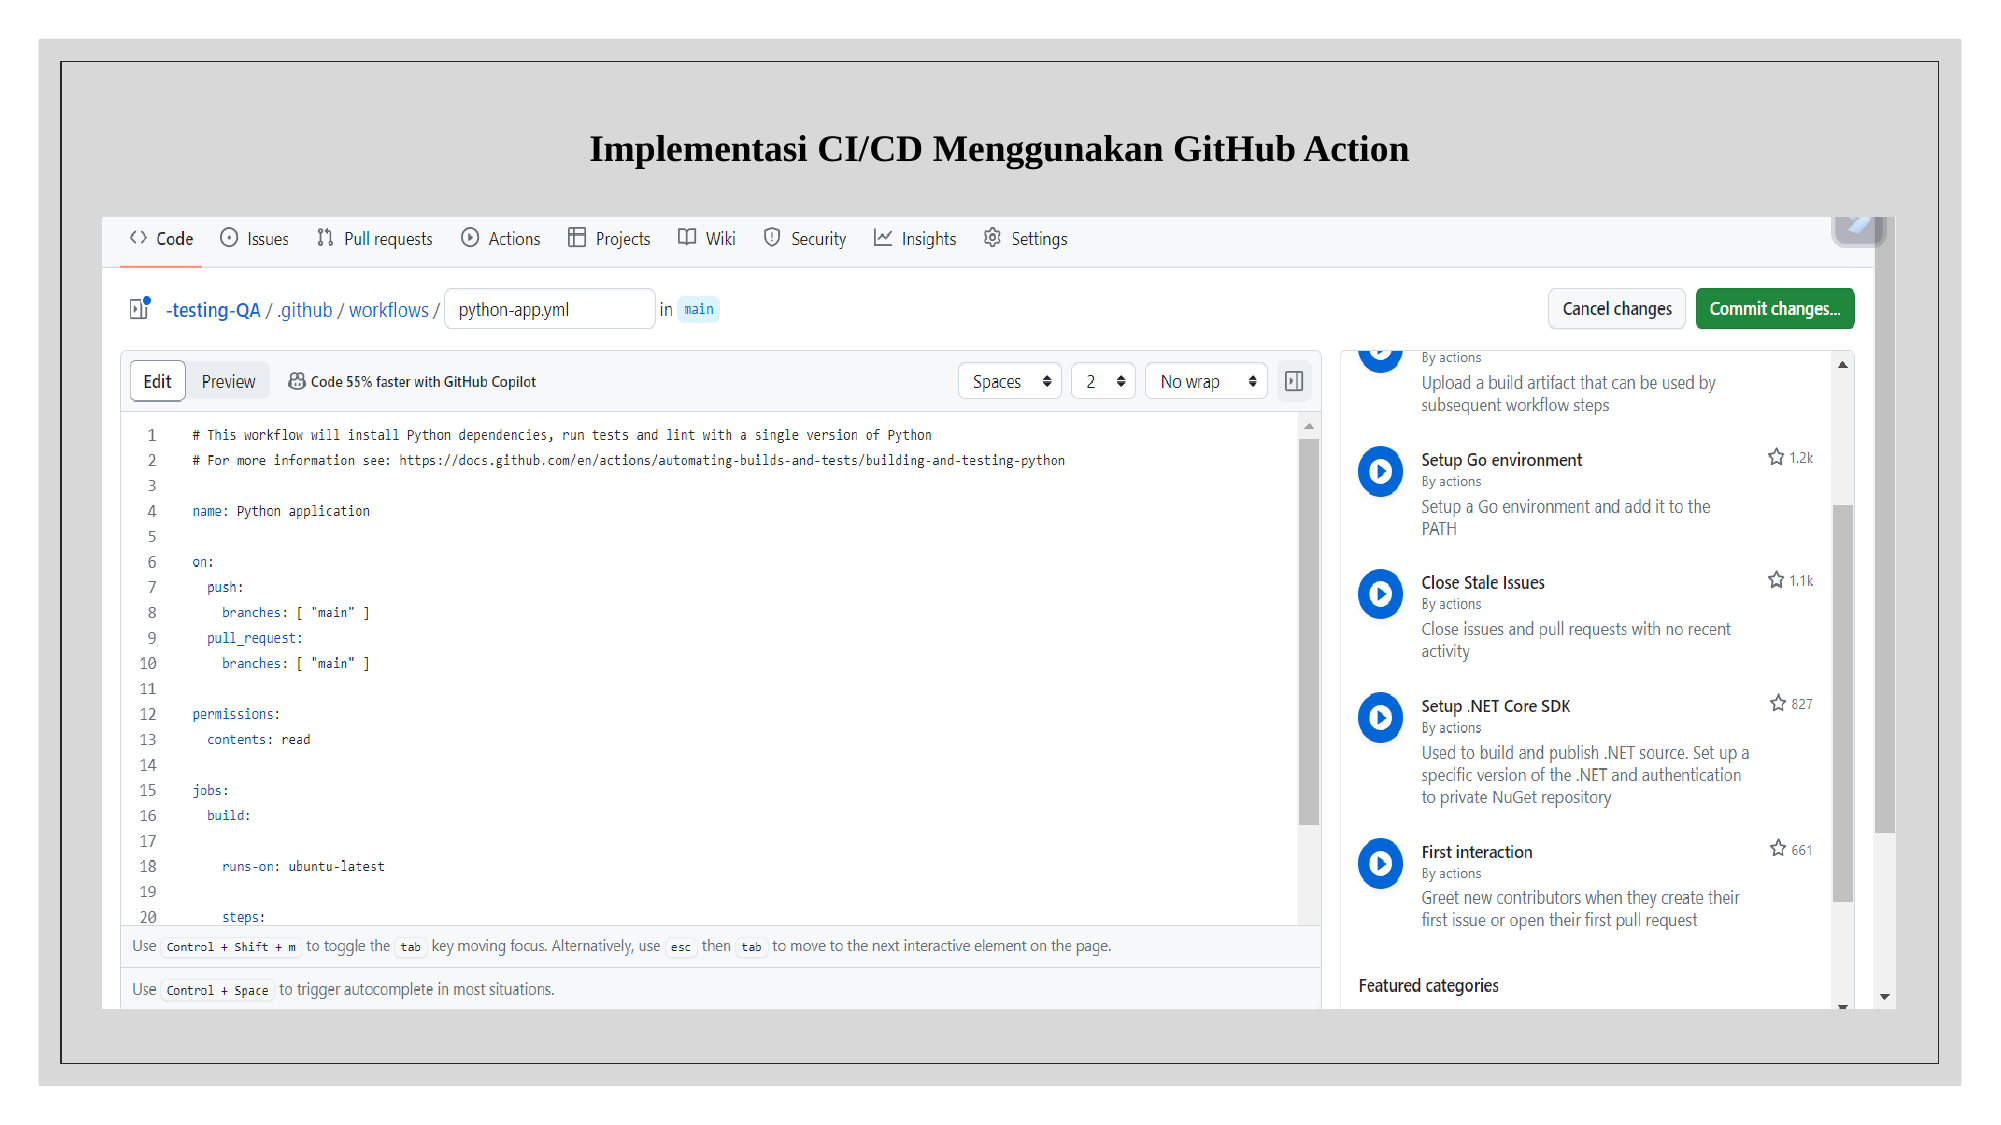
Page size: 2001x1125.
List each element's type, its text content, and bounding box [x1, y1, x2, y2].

picture [102, 217, 1896, 1009]
text_box Implementasi CI/CD Menggunakan GitHub Action [574, 116, 1426, 177]
